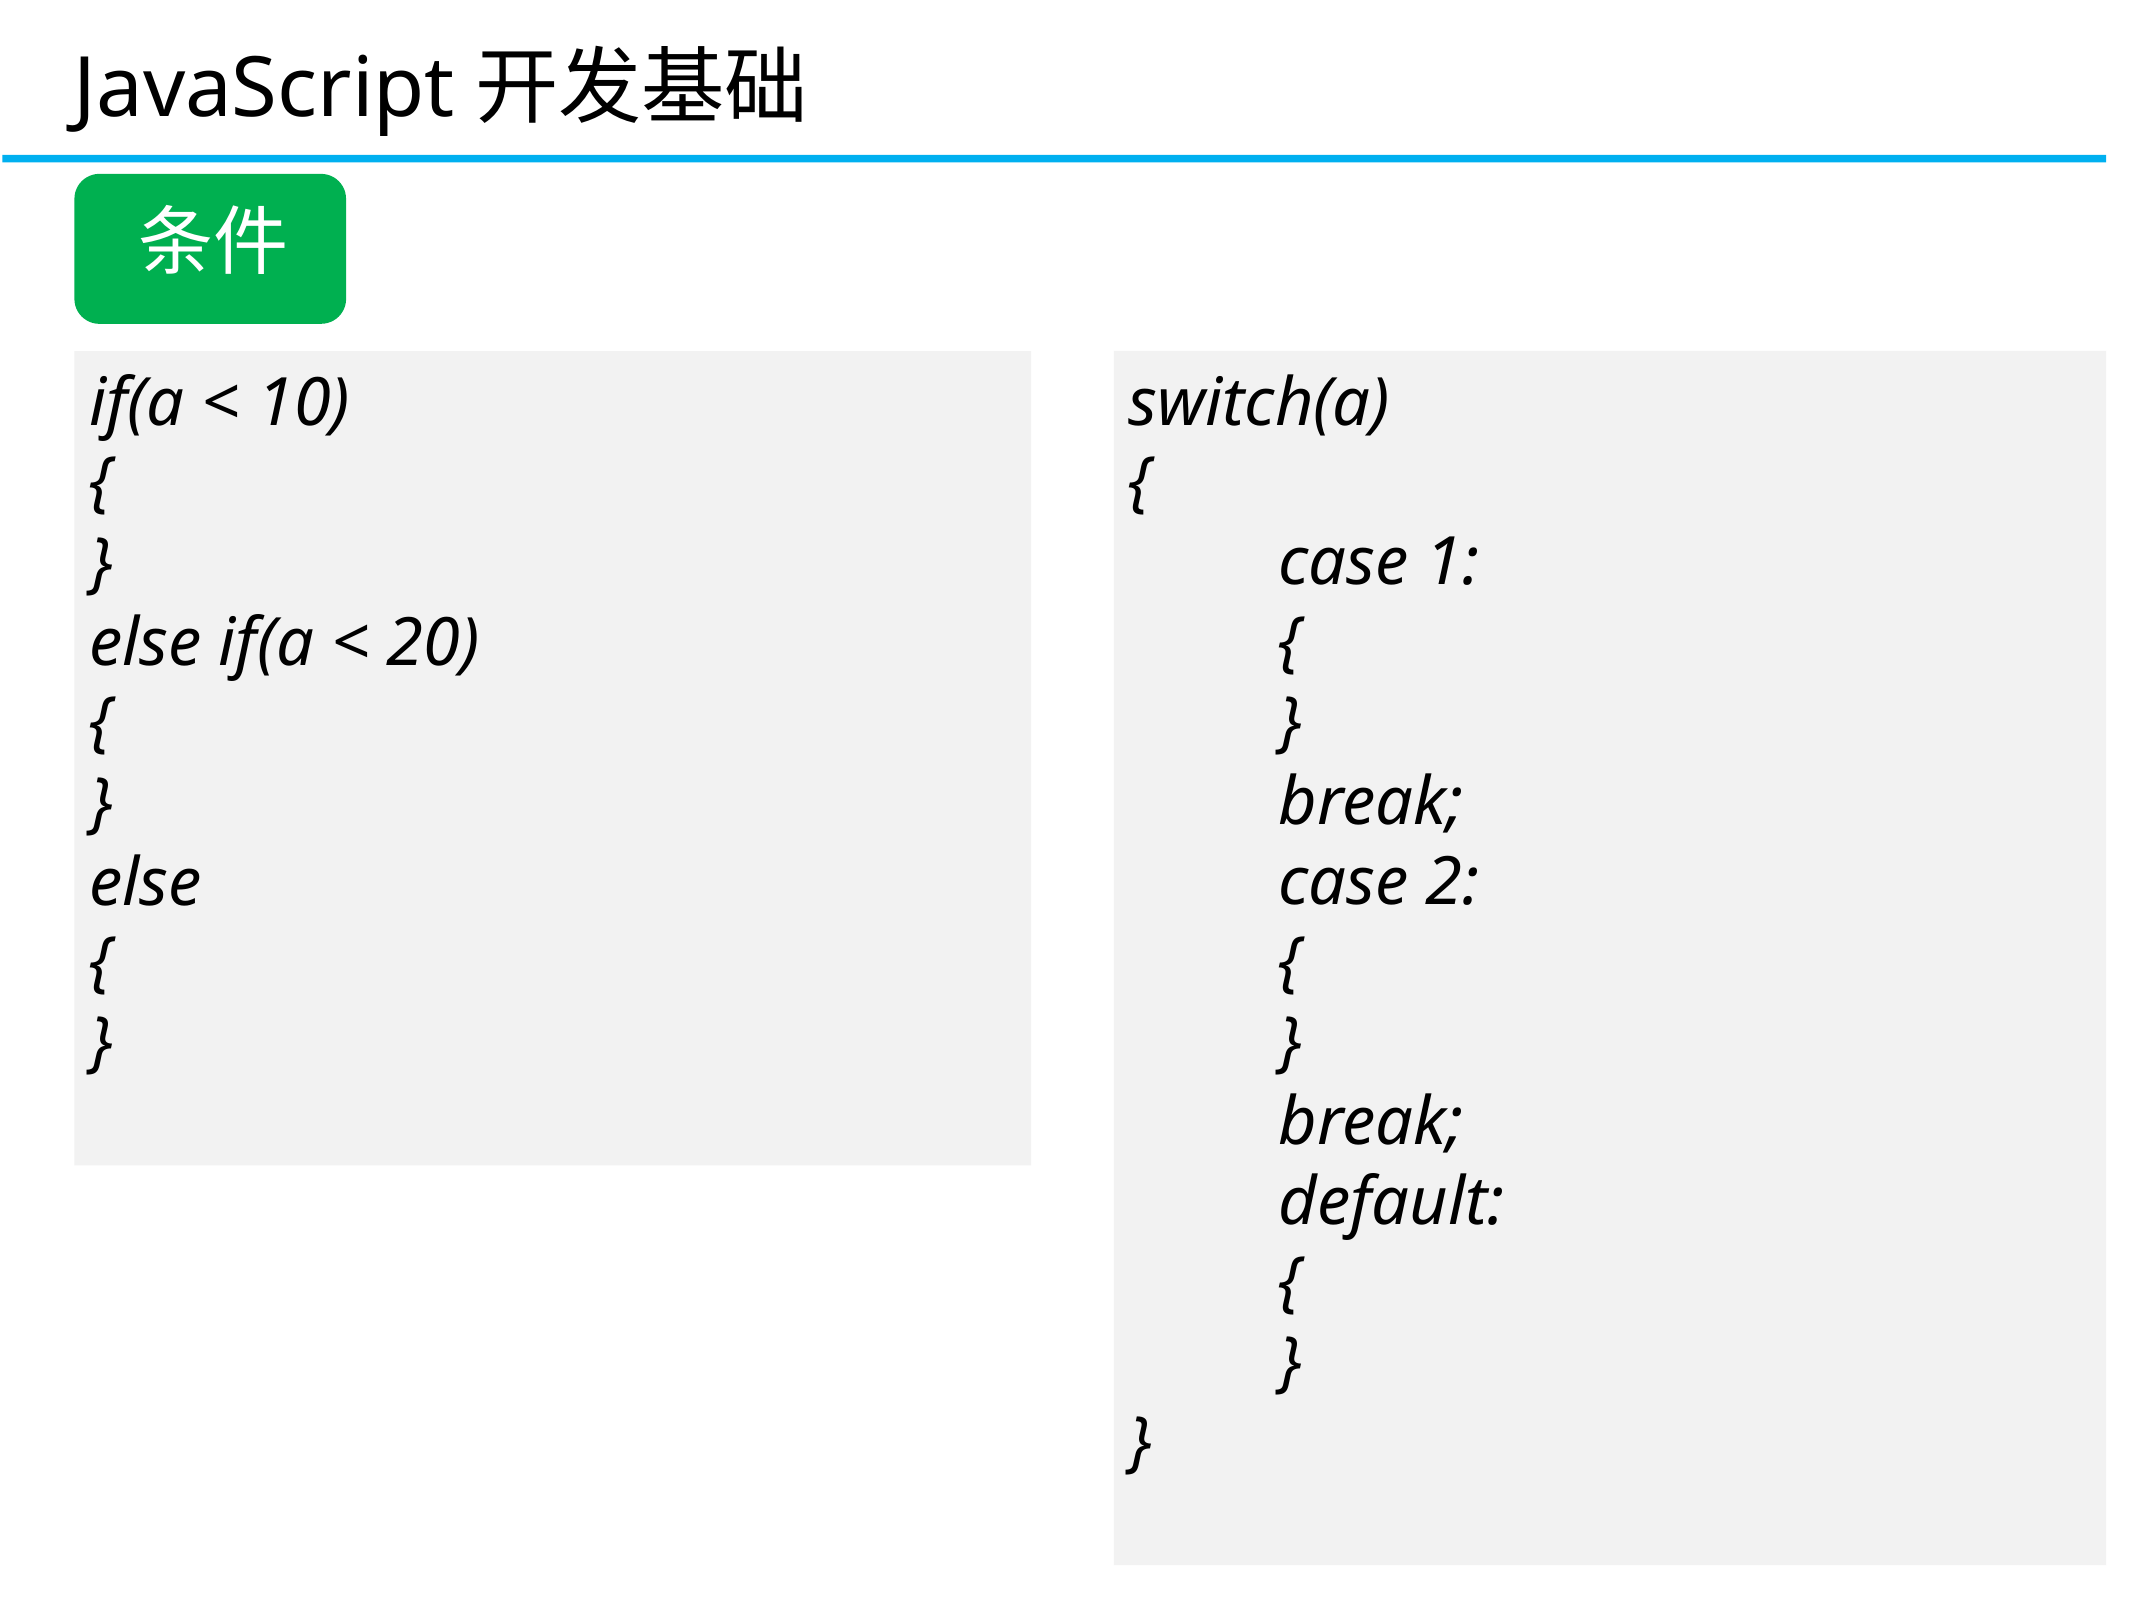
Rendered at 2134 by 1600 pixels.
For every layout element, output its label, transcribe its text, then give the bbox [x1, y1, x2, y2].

text_box [2, 154, 2107, 163]
text_box JavaScript开发基础 [58, 25, 1763, 148]
text_box if(a < 10) { } else if(a < 20) { } else { } [74, 351, 1032, 1166]
text_box [74, 173, 347, 324]
text_box switch(a) { case 1: { } break; case 2: { } break; default: { } } [1113, 350, 2107, 1566]
text_box 条件 [97, 185, 329, 291]
